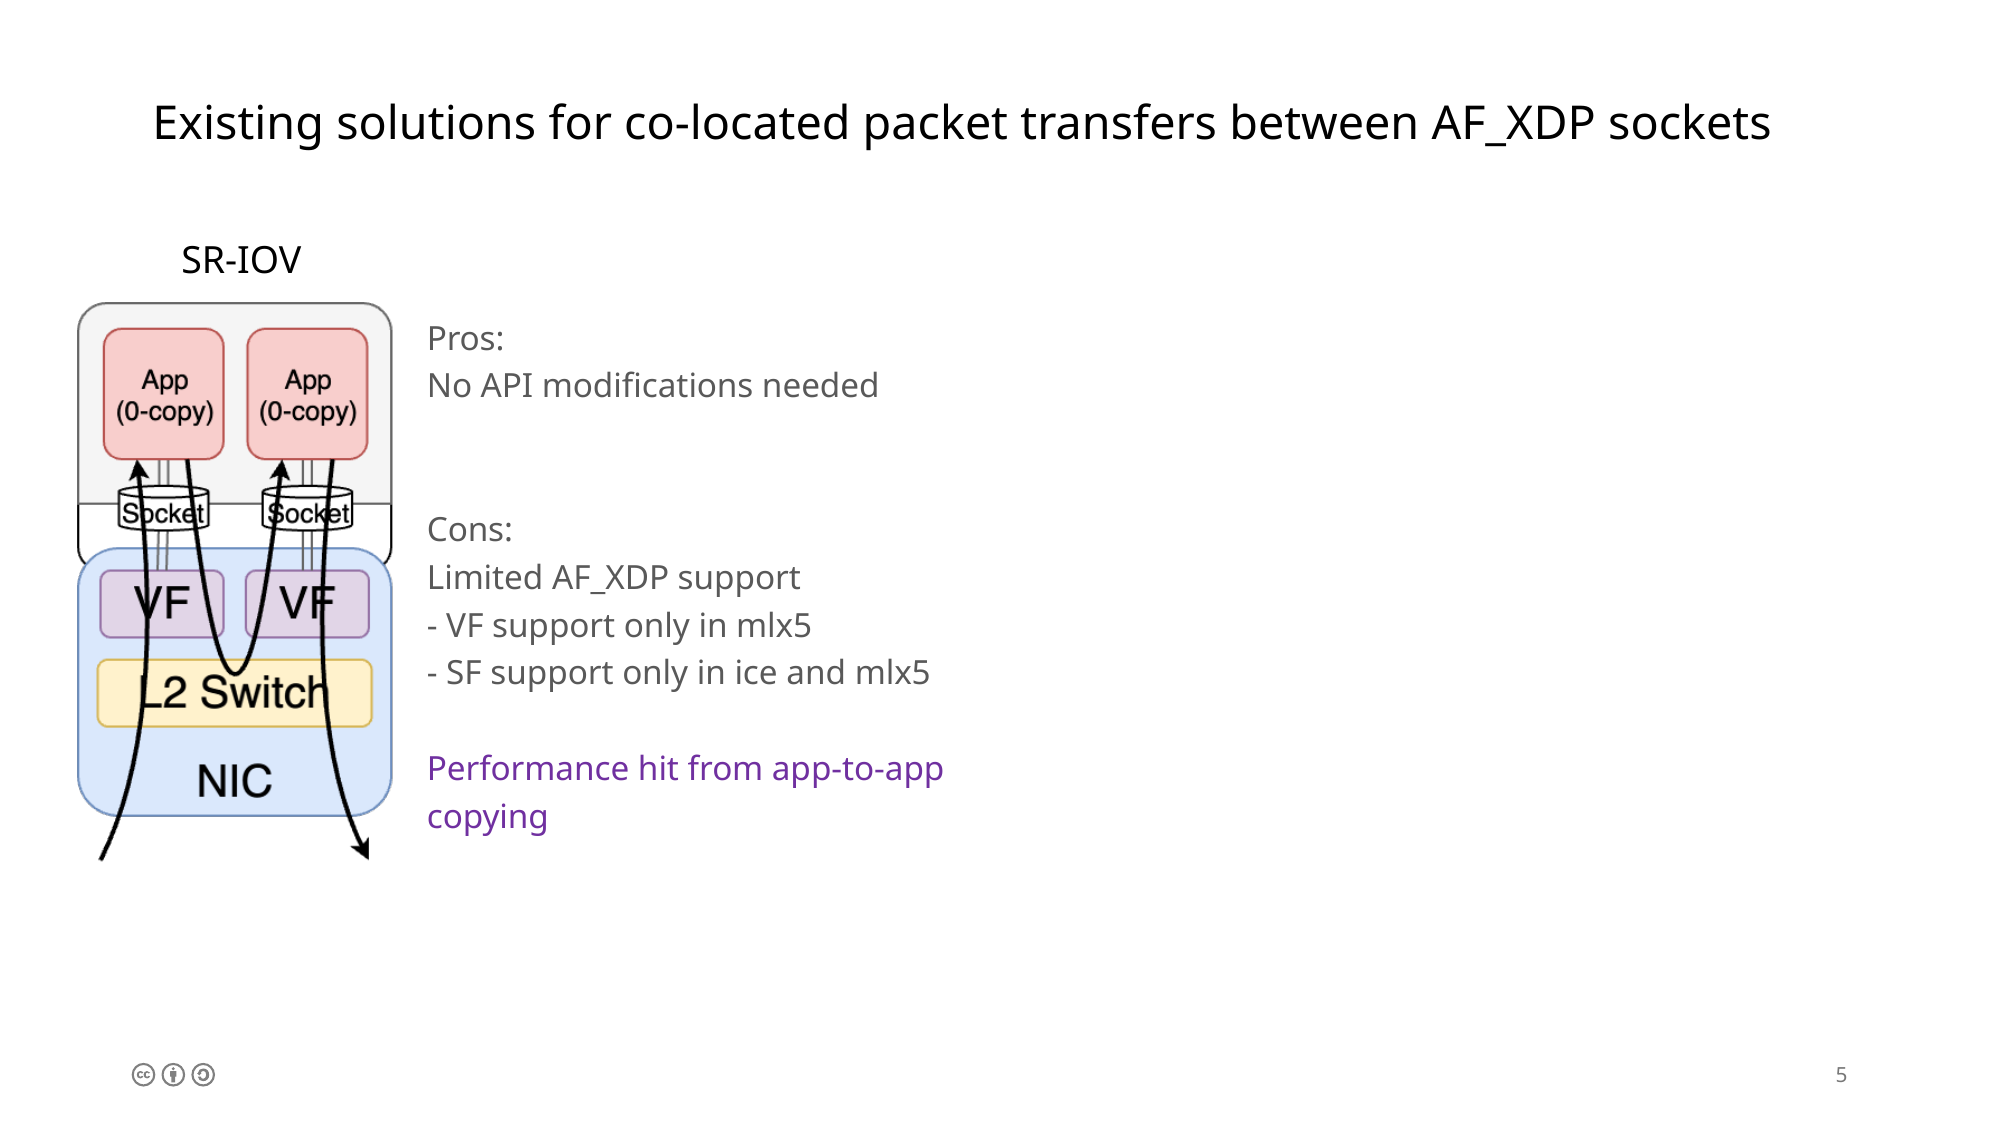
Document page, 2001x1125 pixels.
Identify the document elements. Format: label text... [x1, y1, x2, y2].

text_box SR-IOV [137, 229, 1892, 289]
picture [75, 300, 398, 867]
slide_number 5 [1412, 1042, 1863, 1103]
title Existing solutions for co-located packet transfers between AF_XDP sockets [137, 59, 1863, 171]
text_box Pros: No API modifications needed Cons: Limited AF_XDP support - VF support only in mlx5 - SF support only in ice and mlx5 Performance hit from app-to-app copying [412, 301, 980, 960]
